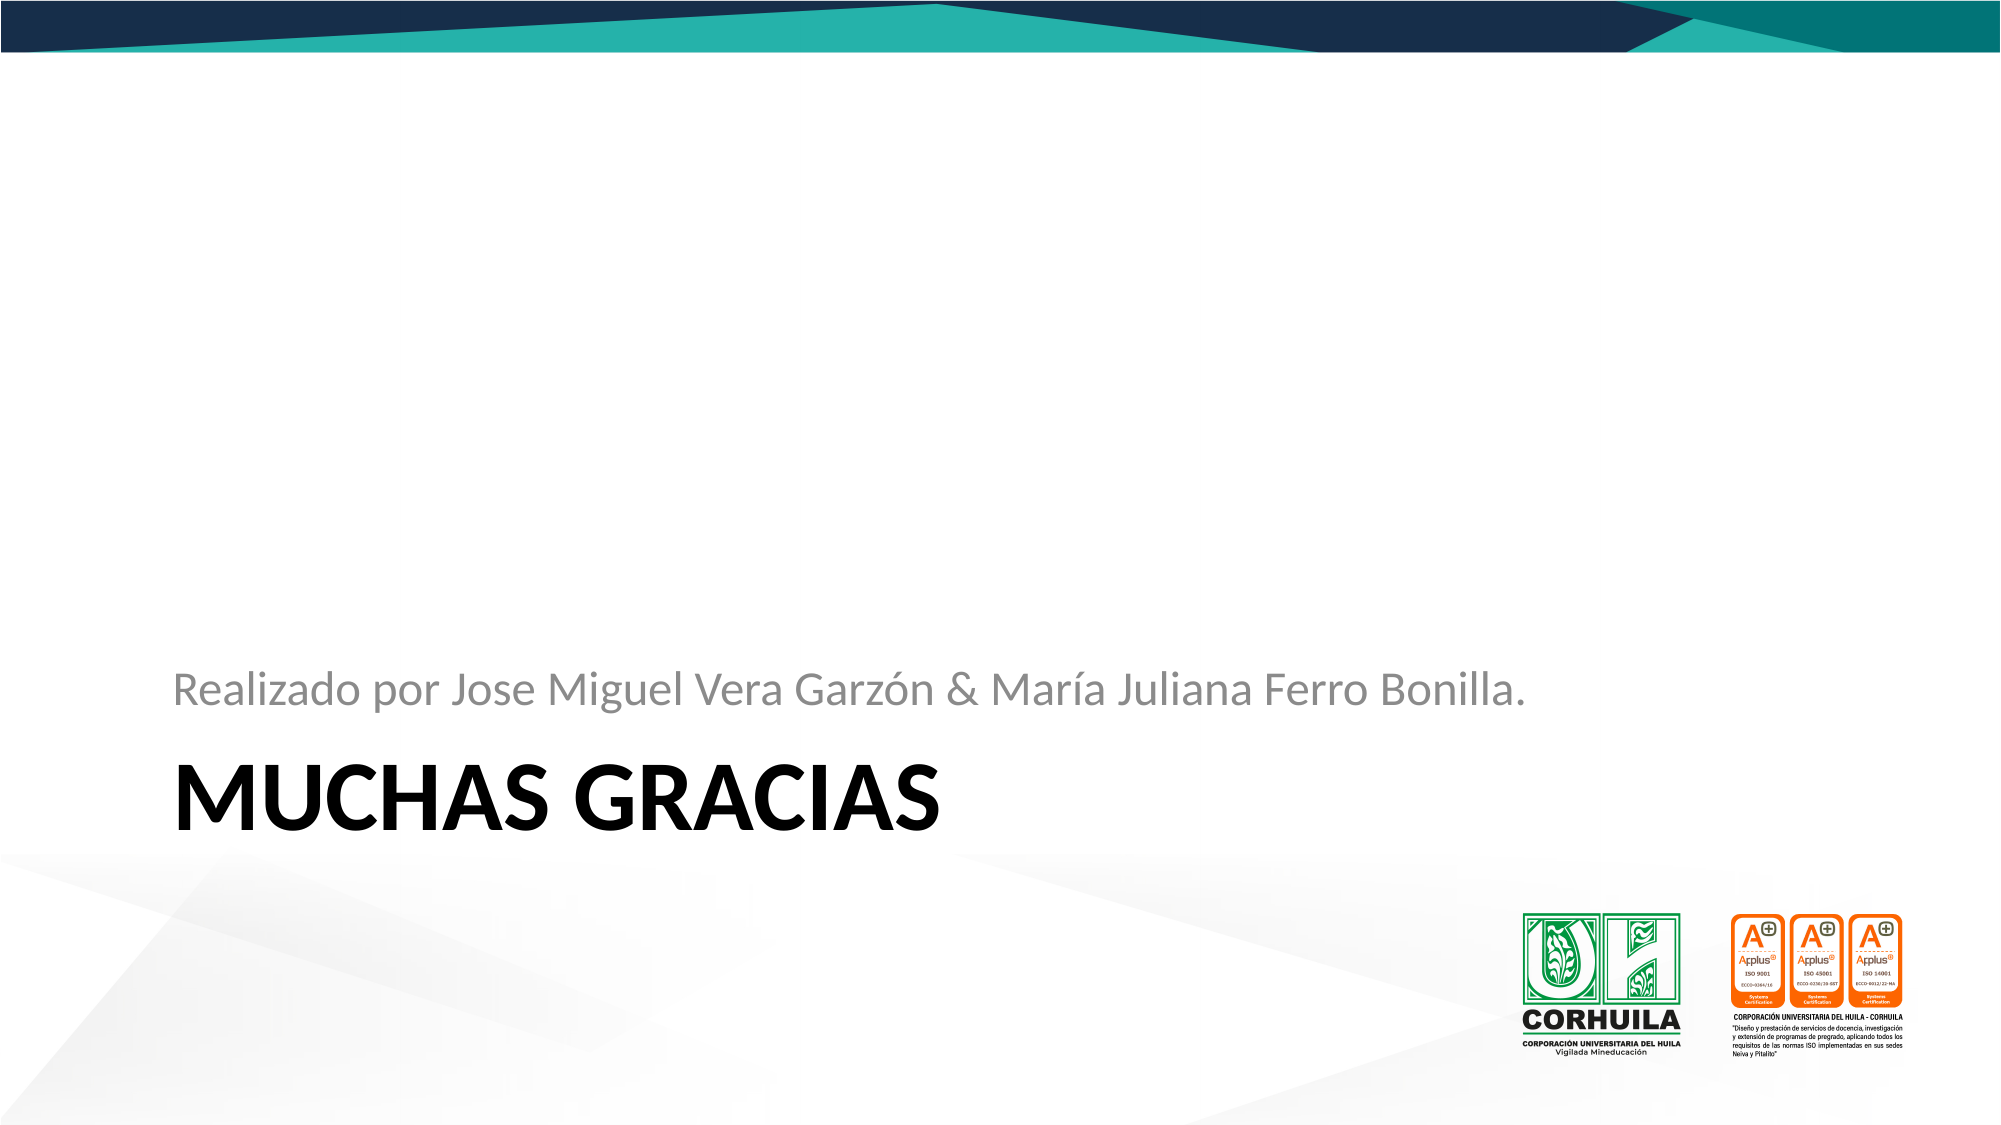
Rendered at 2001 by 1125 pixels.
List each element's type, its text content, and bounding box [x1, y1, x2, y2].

picture [0, 0, 2000, 1125]
title Muchas Gracias [158, 723, 1859, 947]
list Realizado por Jose Miguel Vera Garzón & María Juliana Ferro Bonilla. [158, 476, 1859, 723]
